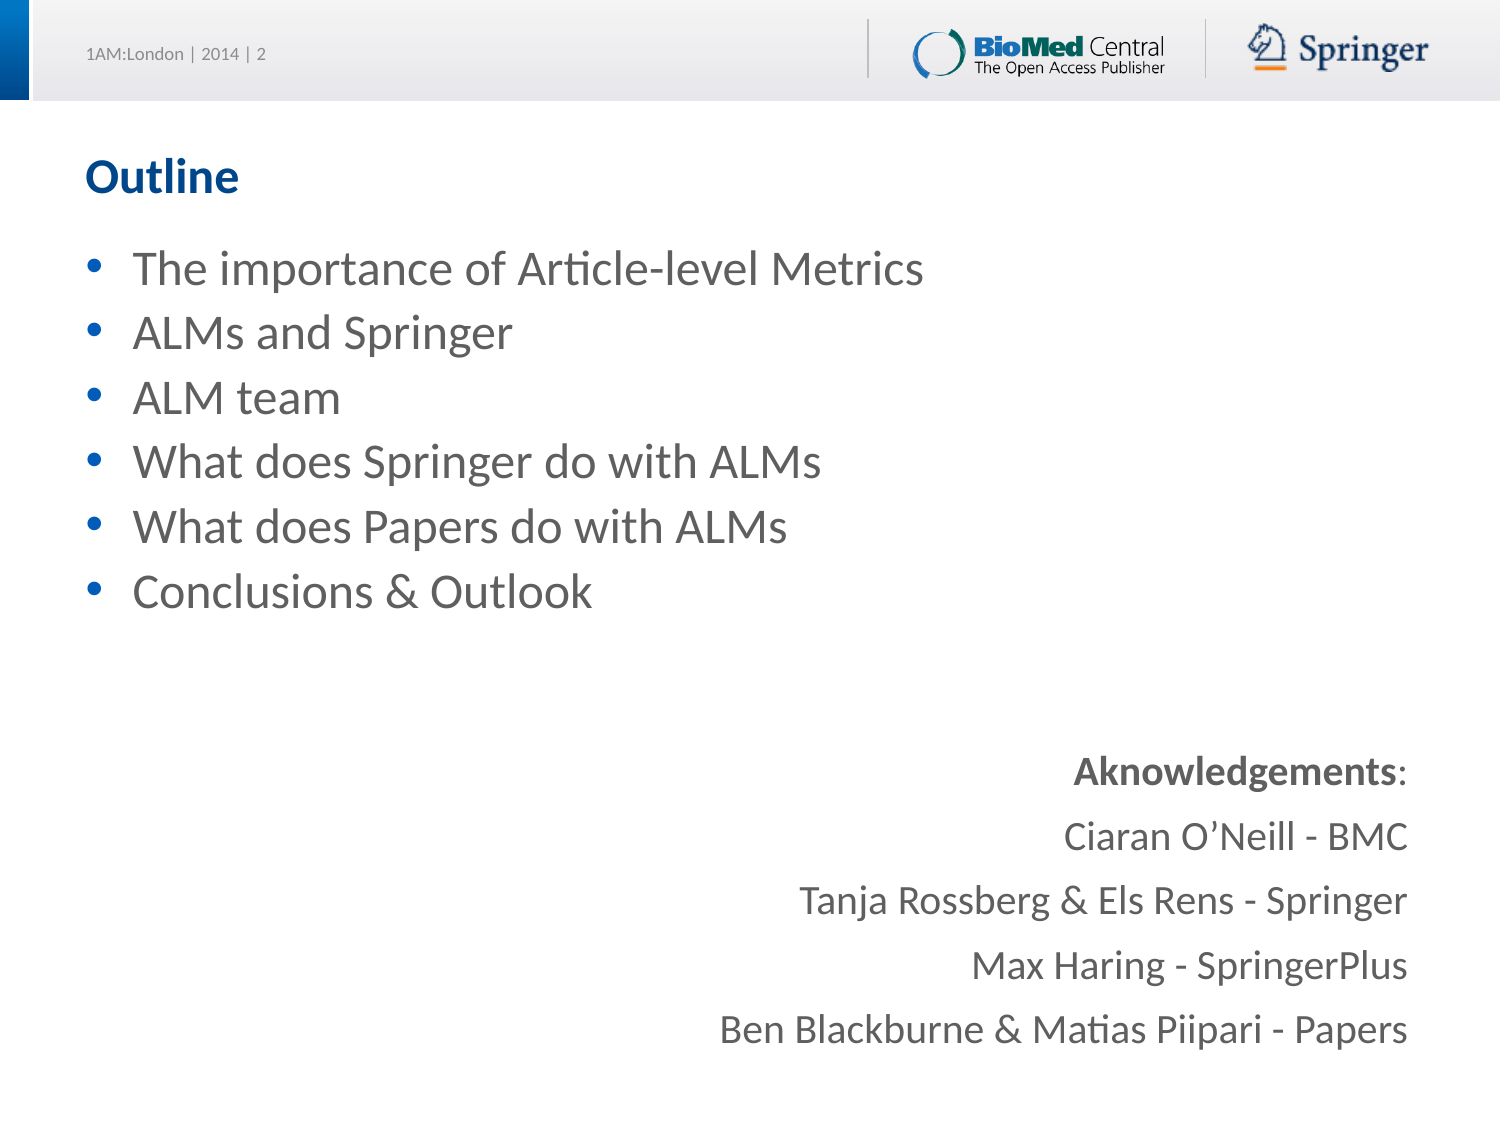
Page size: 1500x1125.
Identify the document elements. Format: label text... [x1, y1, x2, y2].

text_box Aknowledgements: Ciaran O’Neill - BMC Tanja Rossberg & Els Rens - Springer Max Haring - SpringerPlus Ben Blackburne & Matias Piipari - Papers [619, 740, 1424, 1065]
list The importance of Article-level Metrics ALMs and Springer ALM team What does Springer do with ALMs What does Papers do with ALMs Conclusions & Outlook [85, 249, 1421, 622]
title Outline [85, 150, 1424, 206]
picture [33, 0, 1500, 150]
